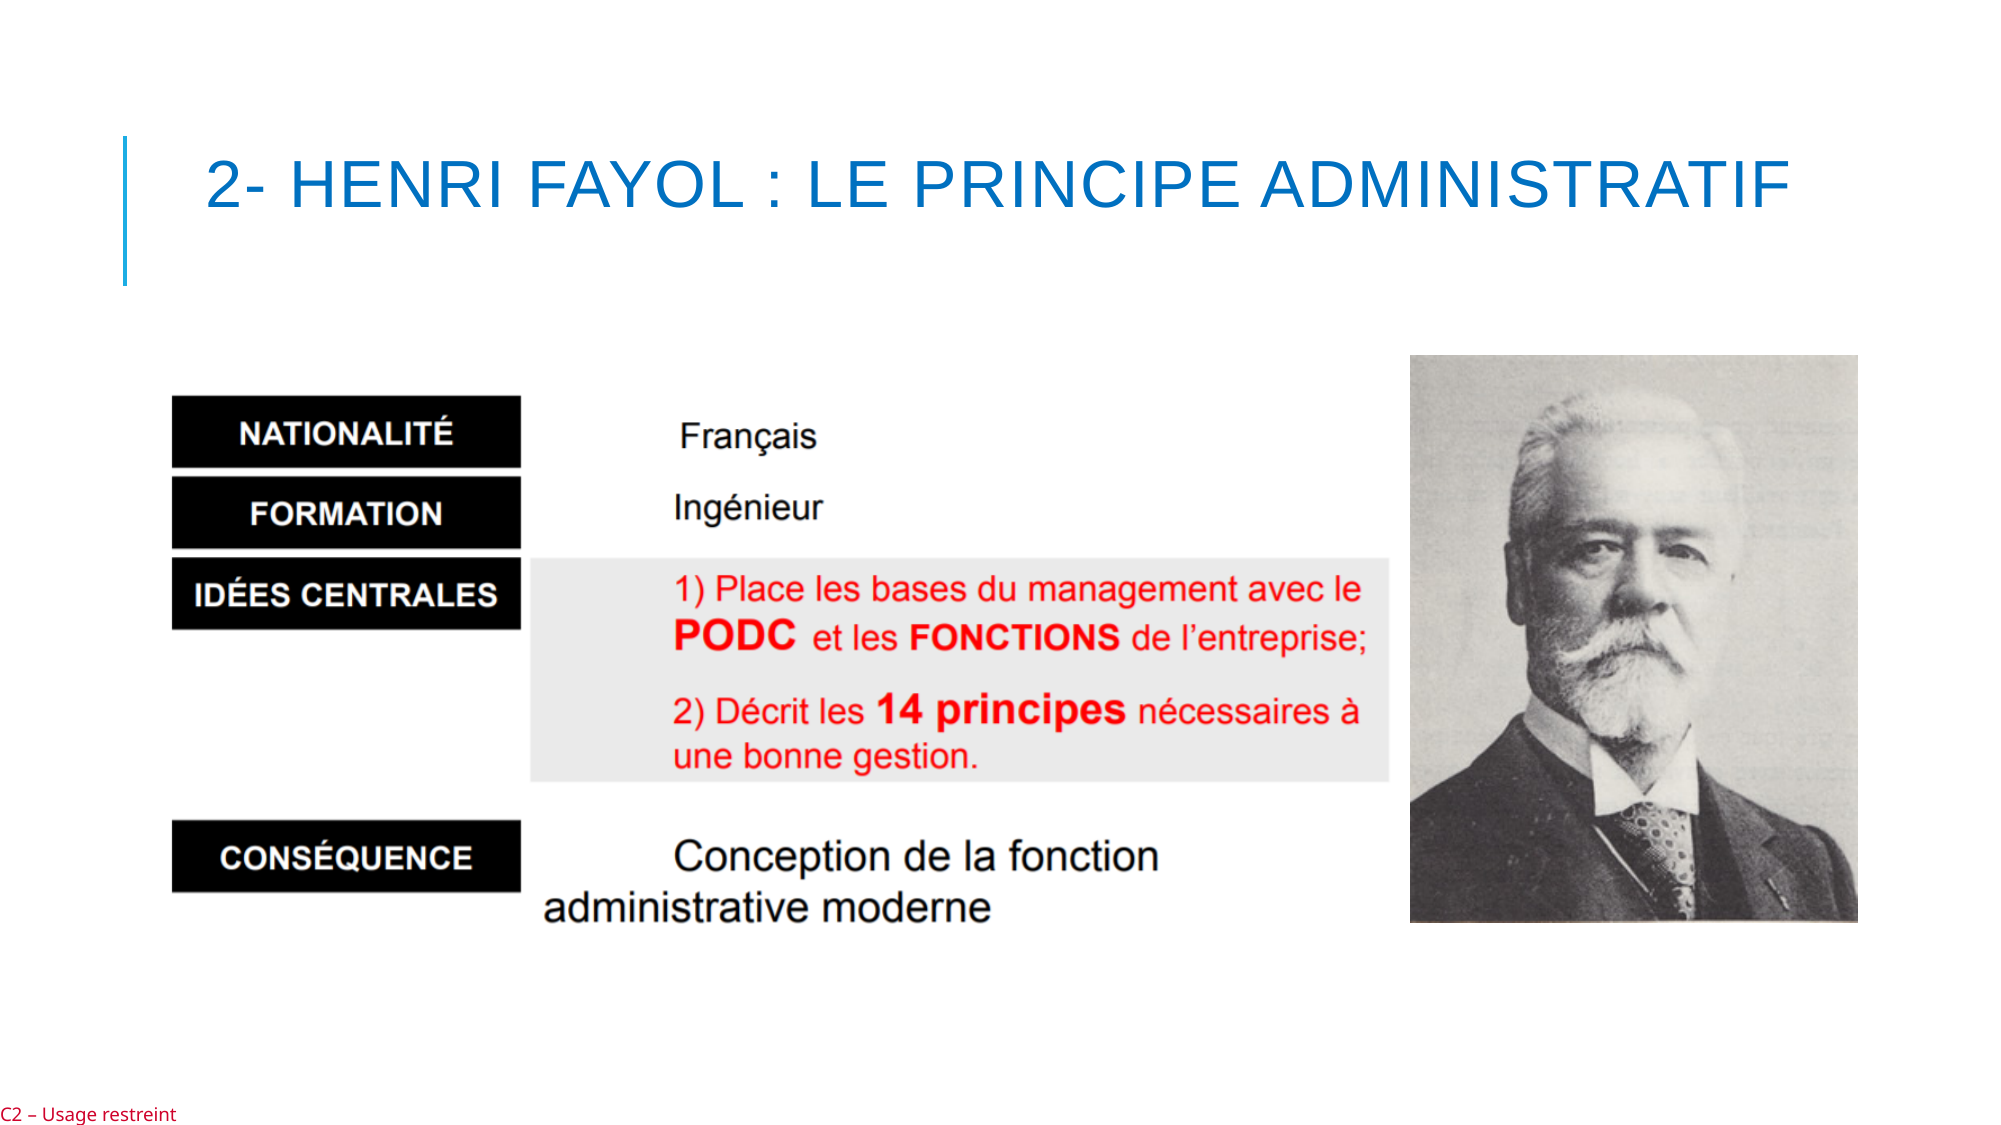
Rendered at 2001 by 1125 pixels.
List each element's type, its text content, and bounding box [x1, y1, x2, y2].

picture [153, 355, 1858, 937]
title 2- Henri Fayol : Le principe administratif [137, 129, 1863, 247]
